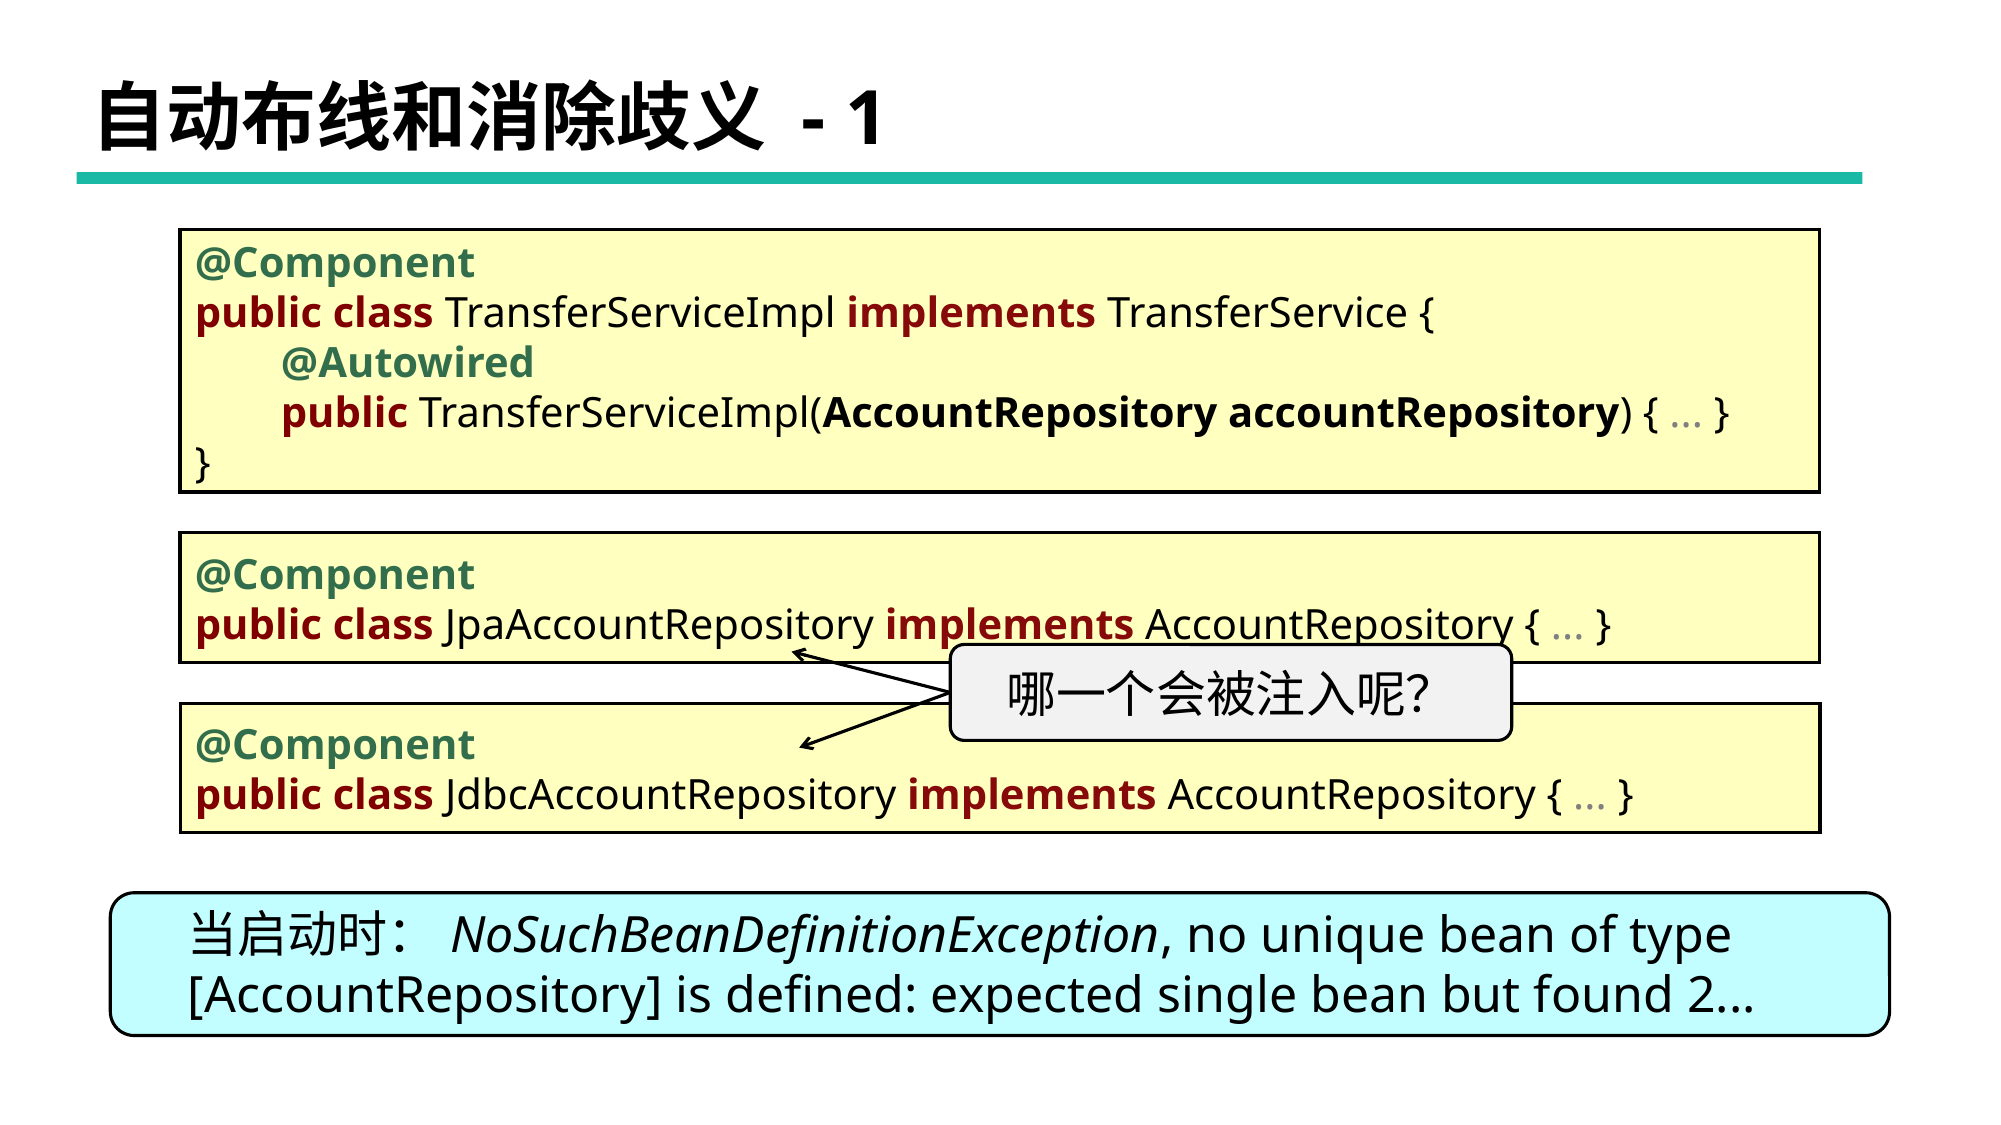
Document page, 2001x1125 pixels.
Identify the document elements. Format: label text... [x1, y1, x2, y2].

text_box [791, 651, 951, 693]
text_box @Component public class JdbcAccountRepository implements AccountRepository { ... } [179, 702, 1821, 834]
text_box @Component public class TransferServiceImpl implements TransferService { @Autowired public TransferServiceImpl(AccountRepository accountRepository) { ... } } [179, 229, 1821, 493]
text_box 哪一个会被注入呢？ [951, 643, 1513, 742]
text_box 当启动时：NoSuchBeanDefinitionException, no unique bean of type [AccountRepository] is defined: expected single bean but found 2... [173, 895, 1773, 1031]
text_box @Component public class JpaAccountRepository implements AccountRepository { ... } [179, 532, 1821, 663]
title 自动布线和消除歧义 - 1 [76, 57, 1802, 185]
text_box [799, 692, 951, 748]
text_box [109, 891, 1891, 1037]
